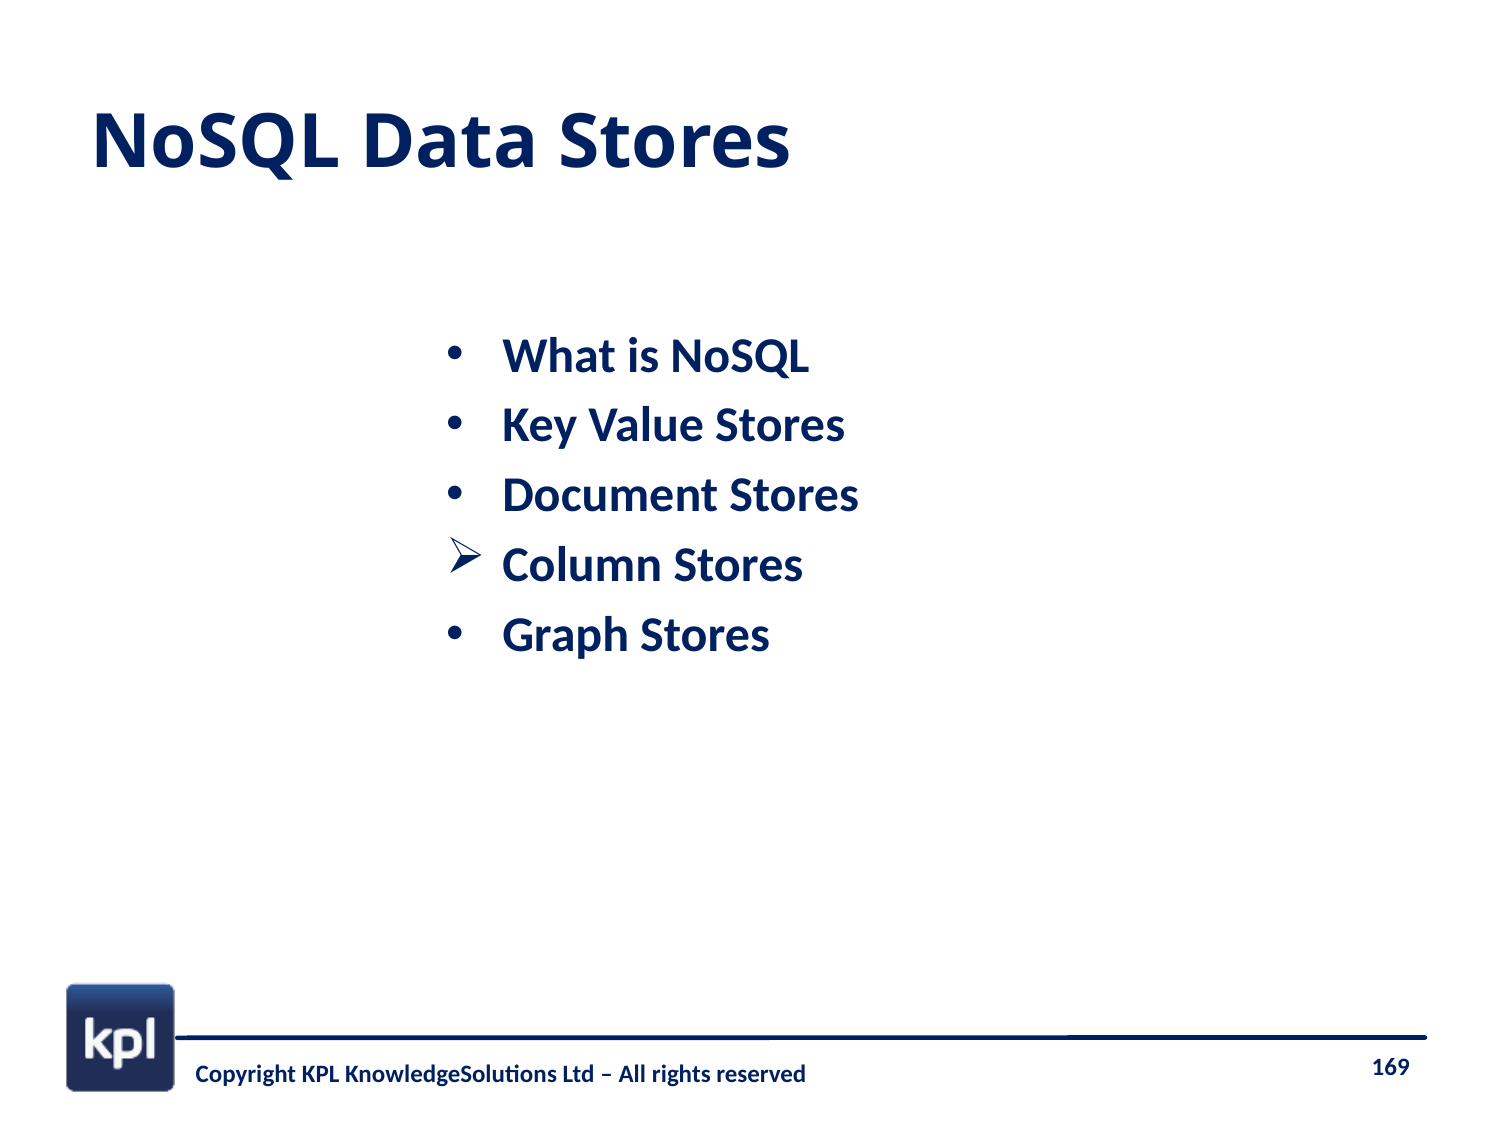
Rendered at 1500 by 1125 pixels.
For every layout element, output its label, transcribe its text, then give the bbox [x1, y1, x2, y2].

list What is NoSQL Key Value Stores Document Stores Column Stores Graph Stores [431, 314, 941, 780]
footer Copyright KPL KnowledgeSolutions Ltd – All rights reserved [180, 1042, 966, 1103]
slide_number 169 [987, 1042, 1425, 1103]
picture [62, 980, 178, 1095]
title NoSQL Data Stores [75, 43, 1436, 233]
